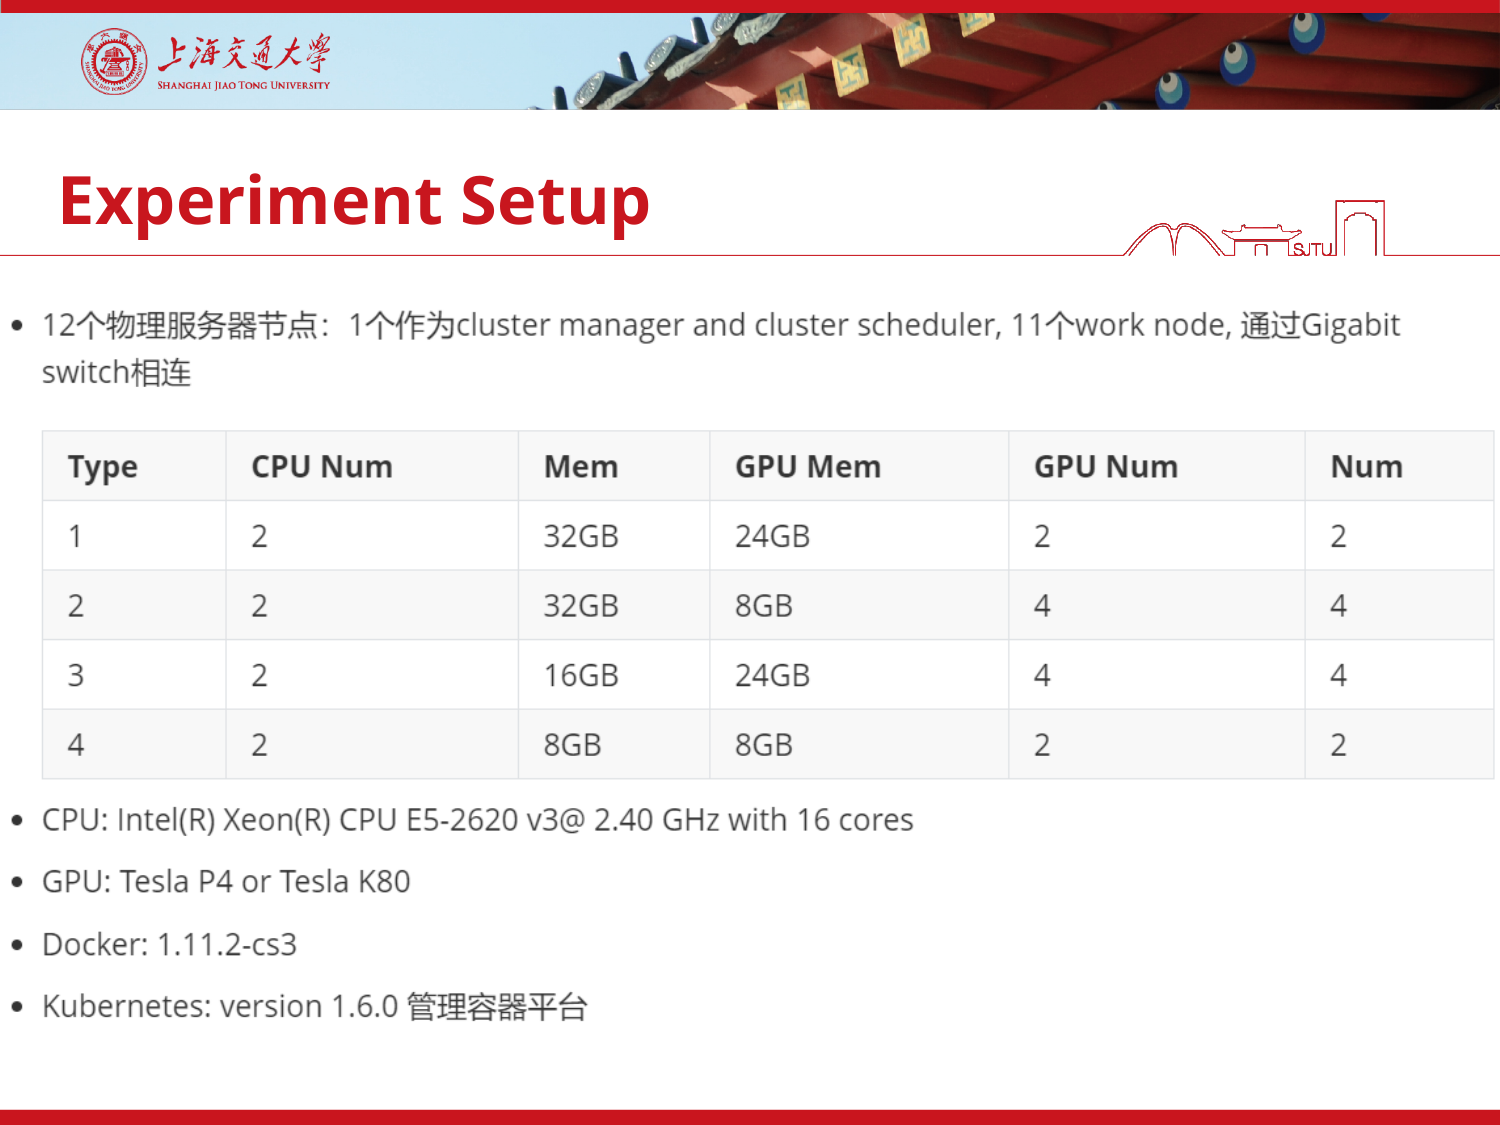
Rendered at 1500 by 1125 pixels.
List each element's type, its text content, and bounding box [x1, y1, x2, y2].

picture [0, 303, 1500, 1029]
title Experiment Setup [43, 160, 1447, 255]
picture [0, 0, 1500, 110]
picture [0, 200, 1500, 256]
